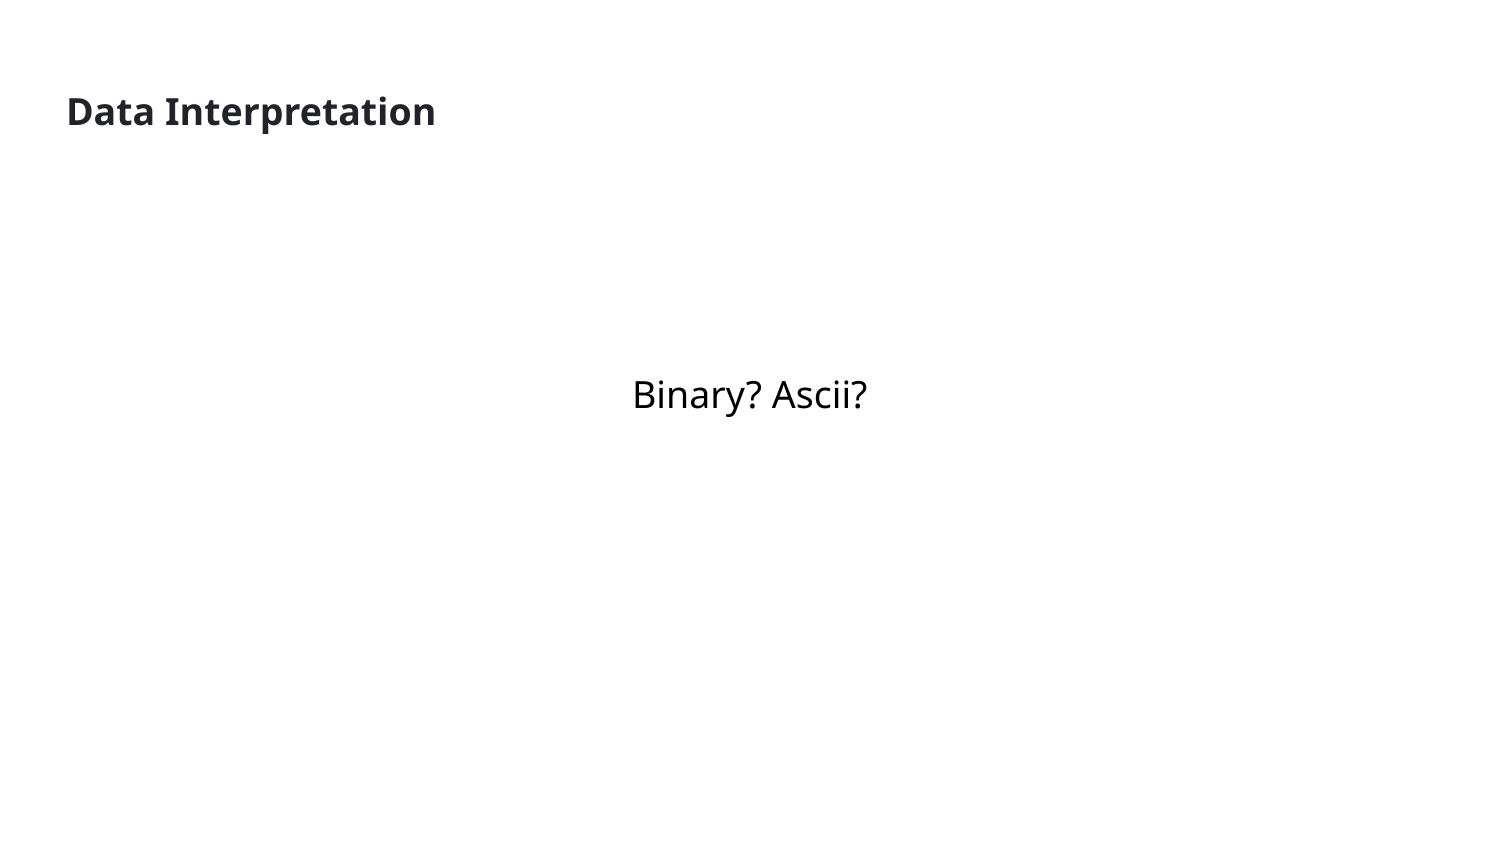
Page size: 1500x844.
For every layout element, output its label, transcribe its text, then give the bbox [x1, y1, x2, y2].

text_box Binary? Ascii? [538, 356, 961, 694]
title Data Interpretation [51, 72, 1449, 167]
